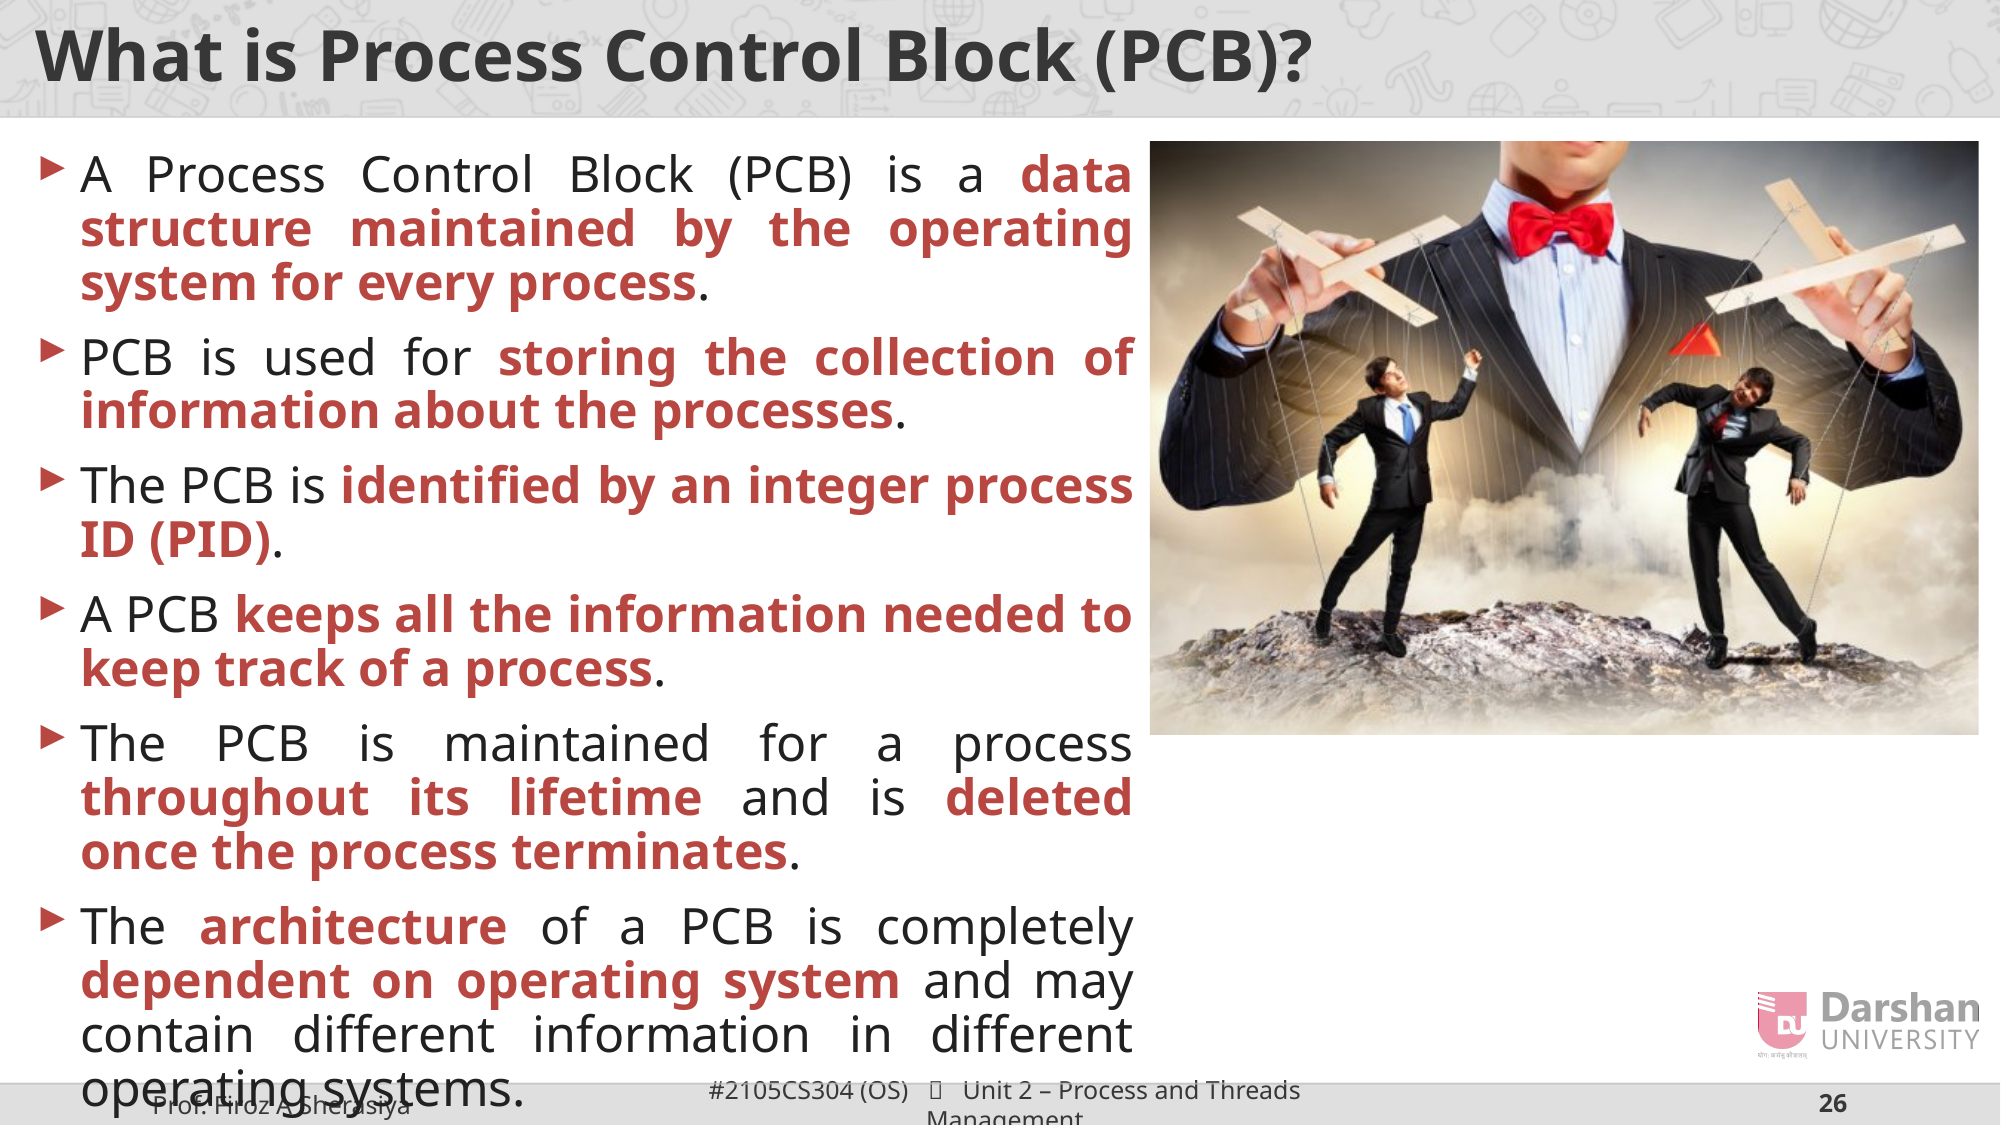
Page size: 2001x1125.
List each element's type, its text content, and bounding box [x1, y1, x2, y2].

picture [1149, 141, 1979, 735]
list A Process Control Block (PCB) is a data structure maintained by the operating system for every process. PCB is used for storing the collection of information about the processes. The PCB is identified by an integer process ID (PID). A PCB keeps all the information needed to keep track of a process. The PCB is maintained for a process throughout its lifetime and is deleted once the process terminates. The architecture of a PCB is completely dependent on operating system and may contain different information in different operating systems. PCB lies in kernel memory space. [21, 141, 1150, 1059]
title What is Process Control Block (PCB)? [0, 0, 2000, 117]
table_header 16 [1758, 992, 1979, 1059]
